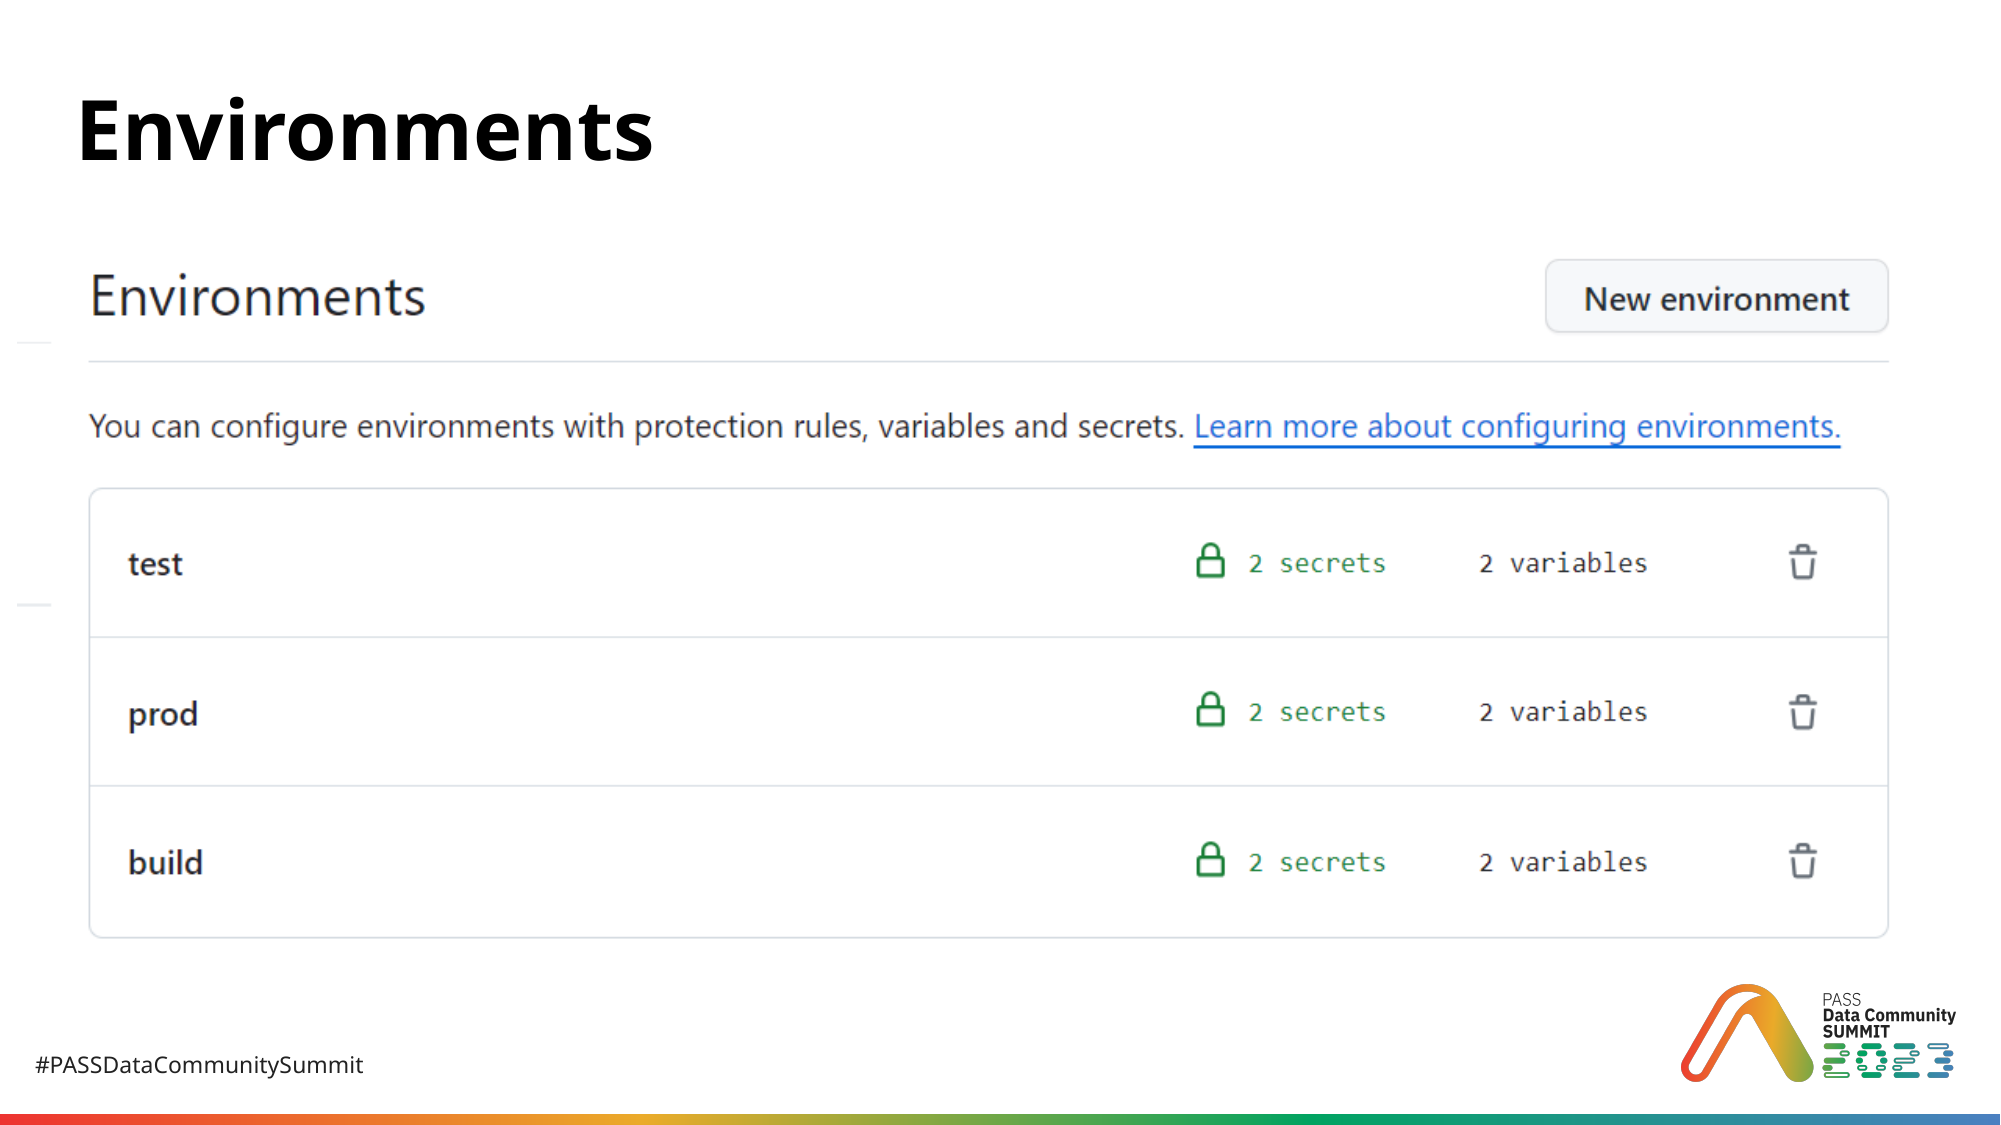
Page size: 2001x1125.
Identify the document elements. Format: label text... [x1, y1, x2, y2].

picture [0, 1114, 2000, 1125]
picture [16, 228, 1933, 956]
picture [1681, 984, 1956, 1082]
title Environments [60, 80, 1606, 228]
